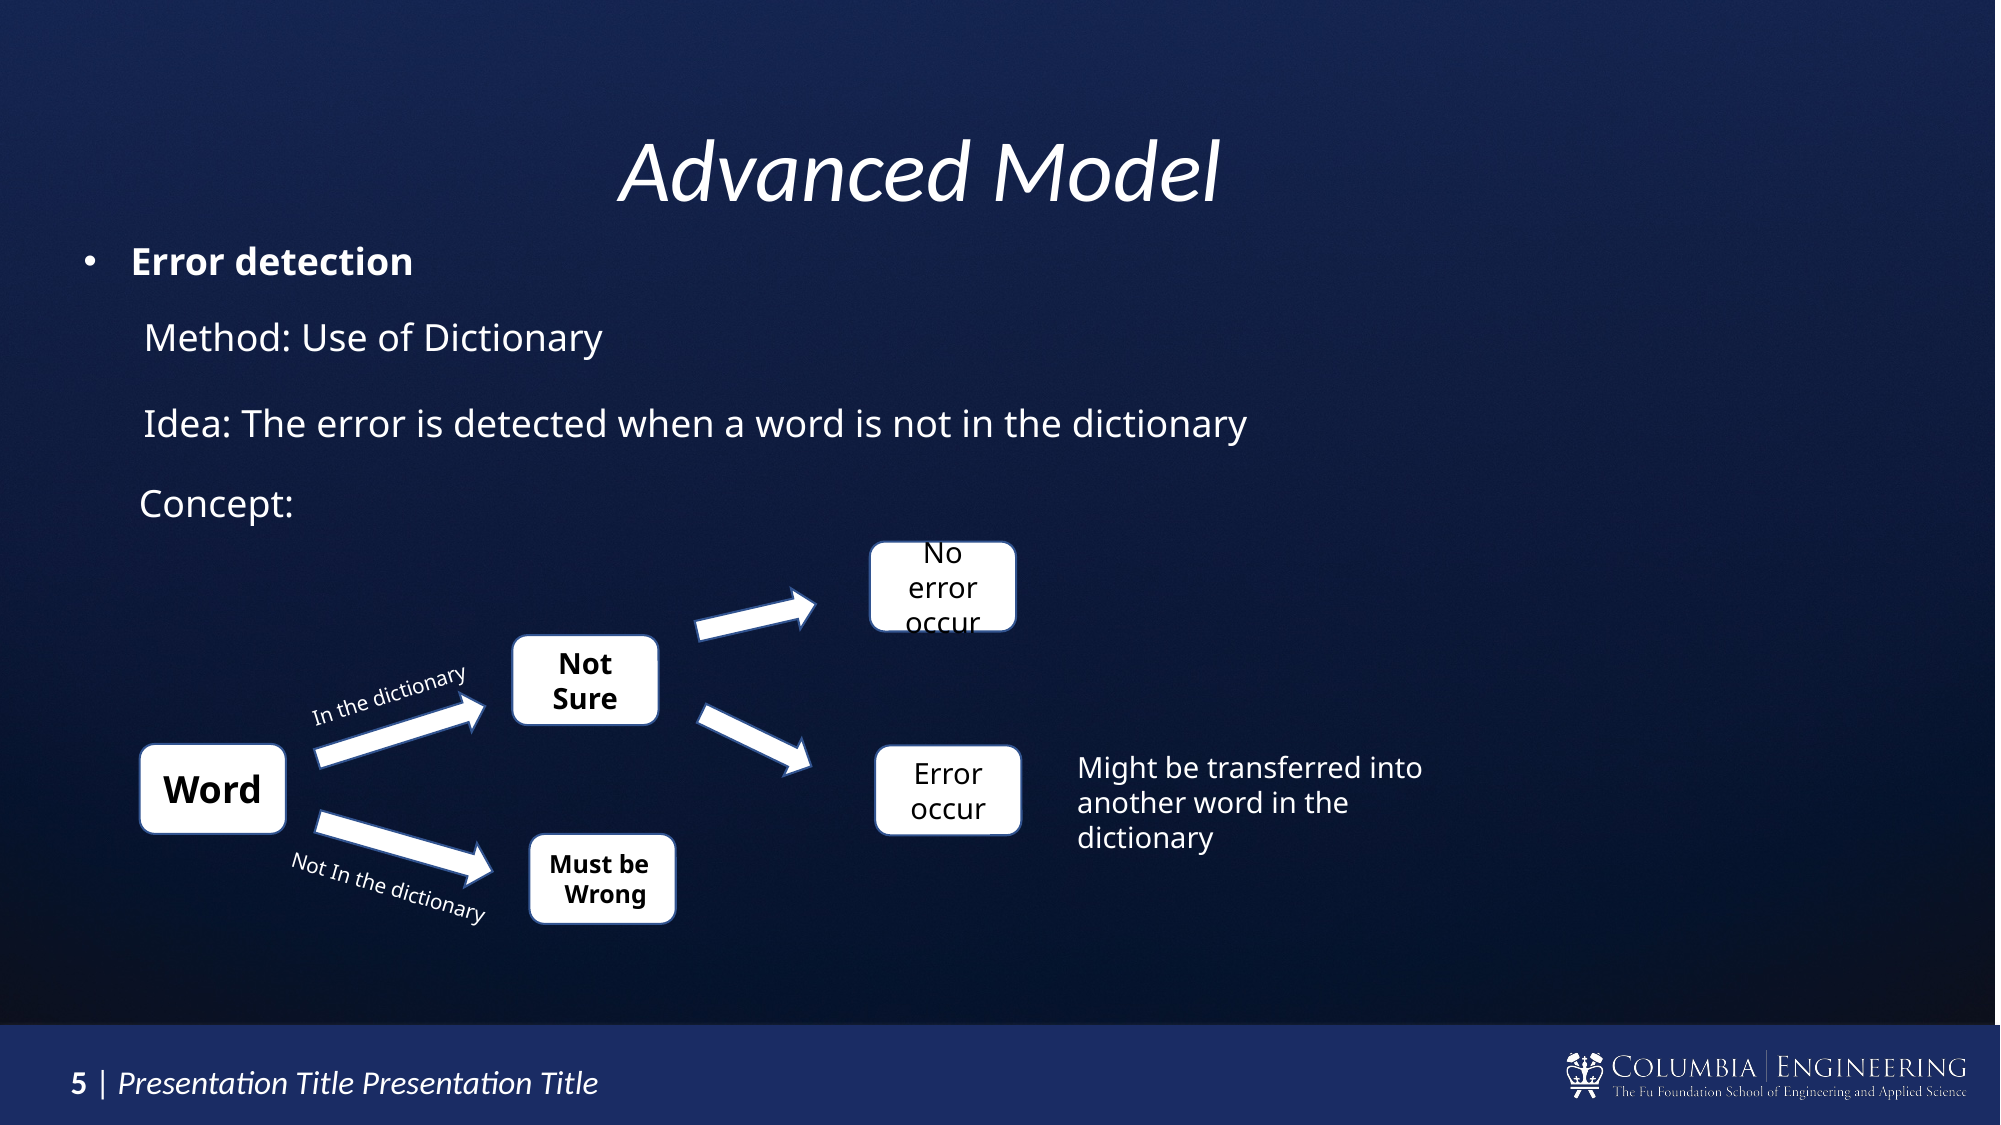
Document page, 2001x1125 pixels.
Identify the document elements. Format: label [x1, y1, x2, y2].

picture [0, 0, 1995, 1125]
text_box [1995, 1025, 2000, 1125]
